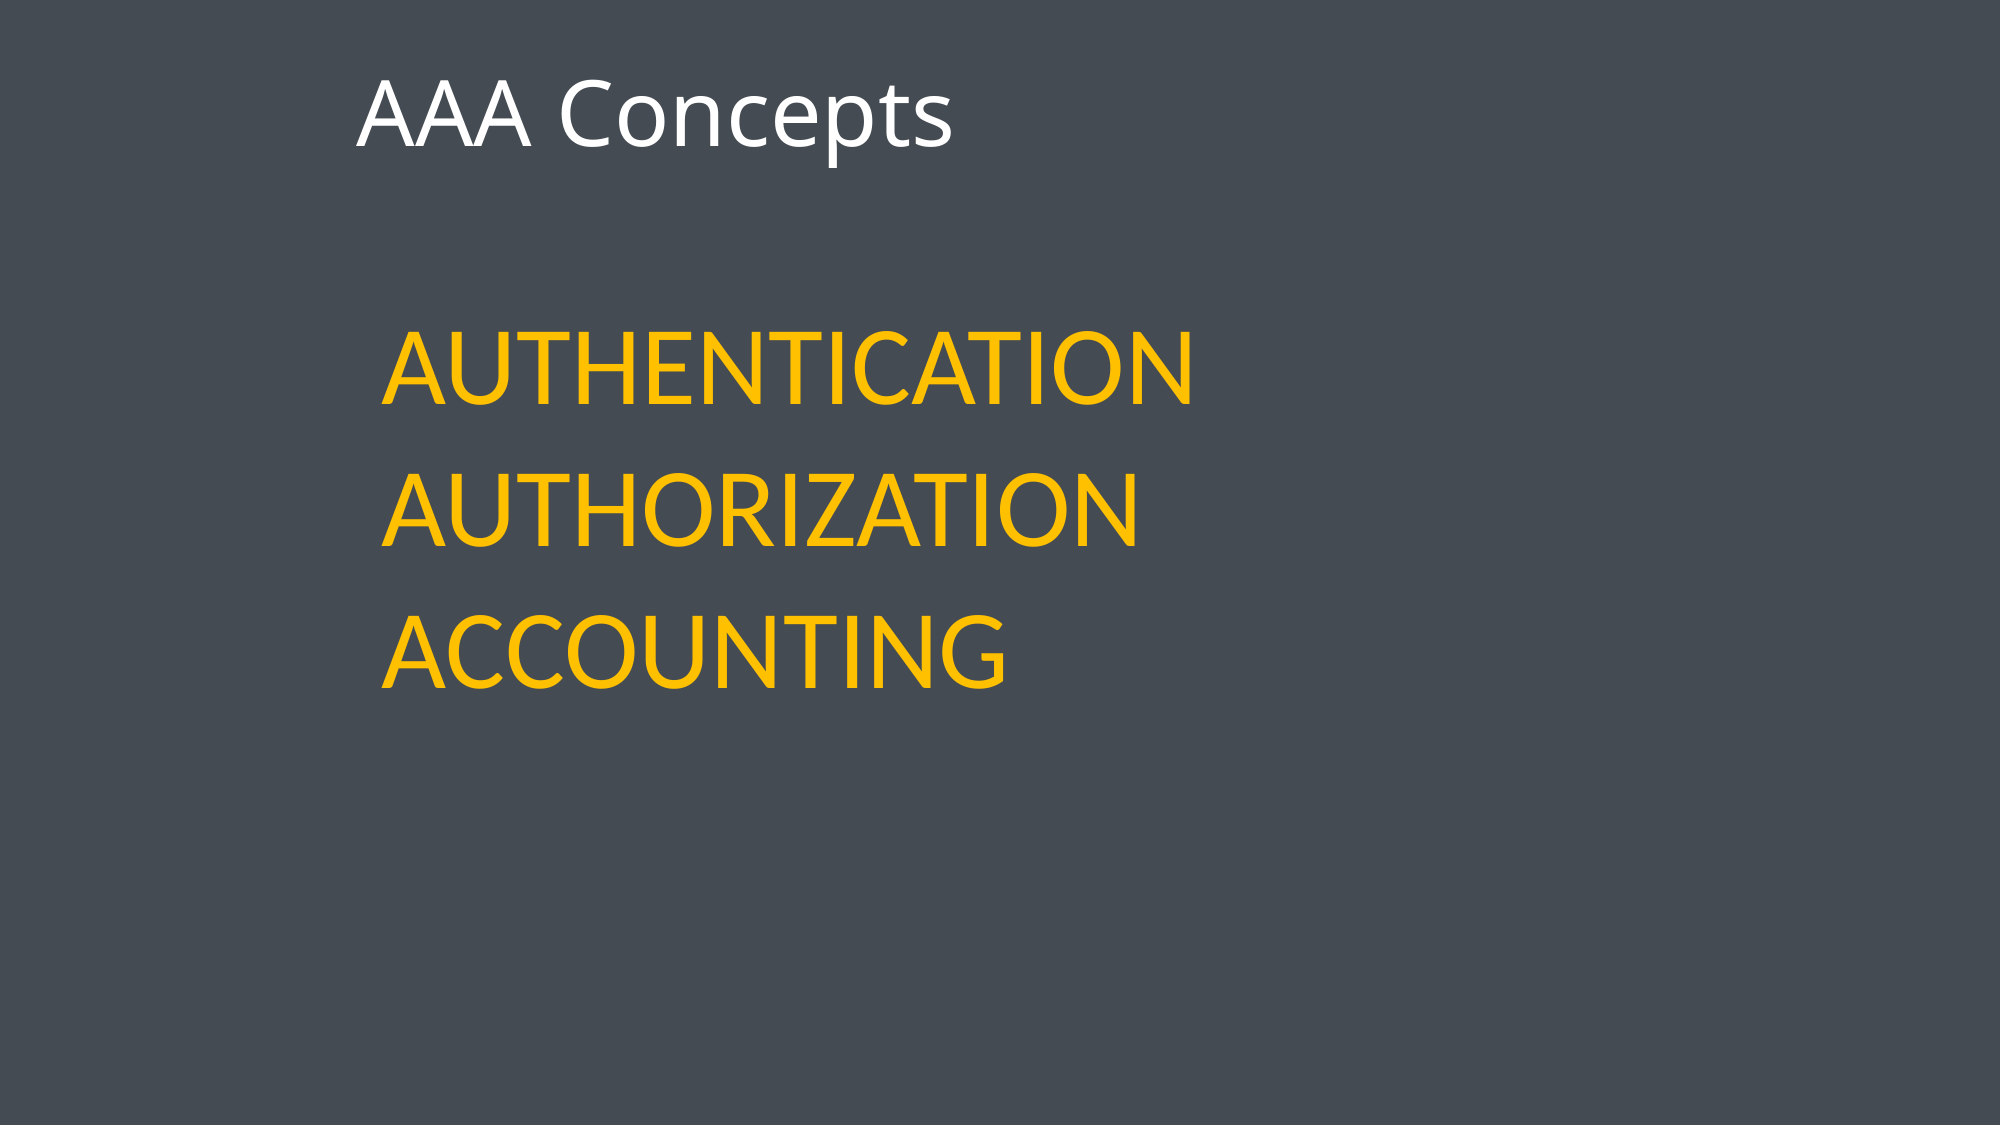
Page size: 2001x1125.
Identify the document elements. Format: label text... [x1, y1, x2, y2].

text_box AAA Concepts [341, 59, 1863, 278]
text_box AUTHENTICATION AUTHORIZATION ACCOUNTING [366, 299, 1863, 1014]
